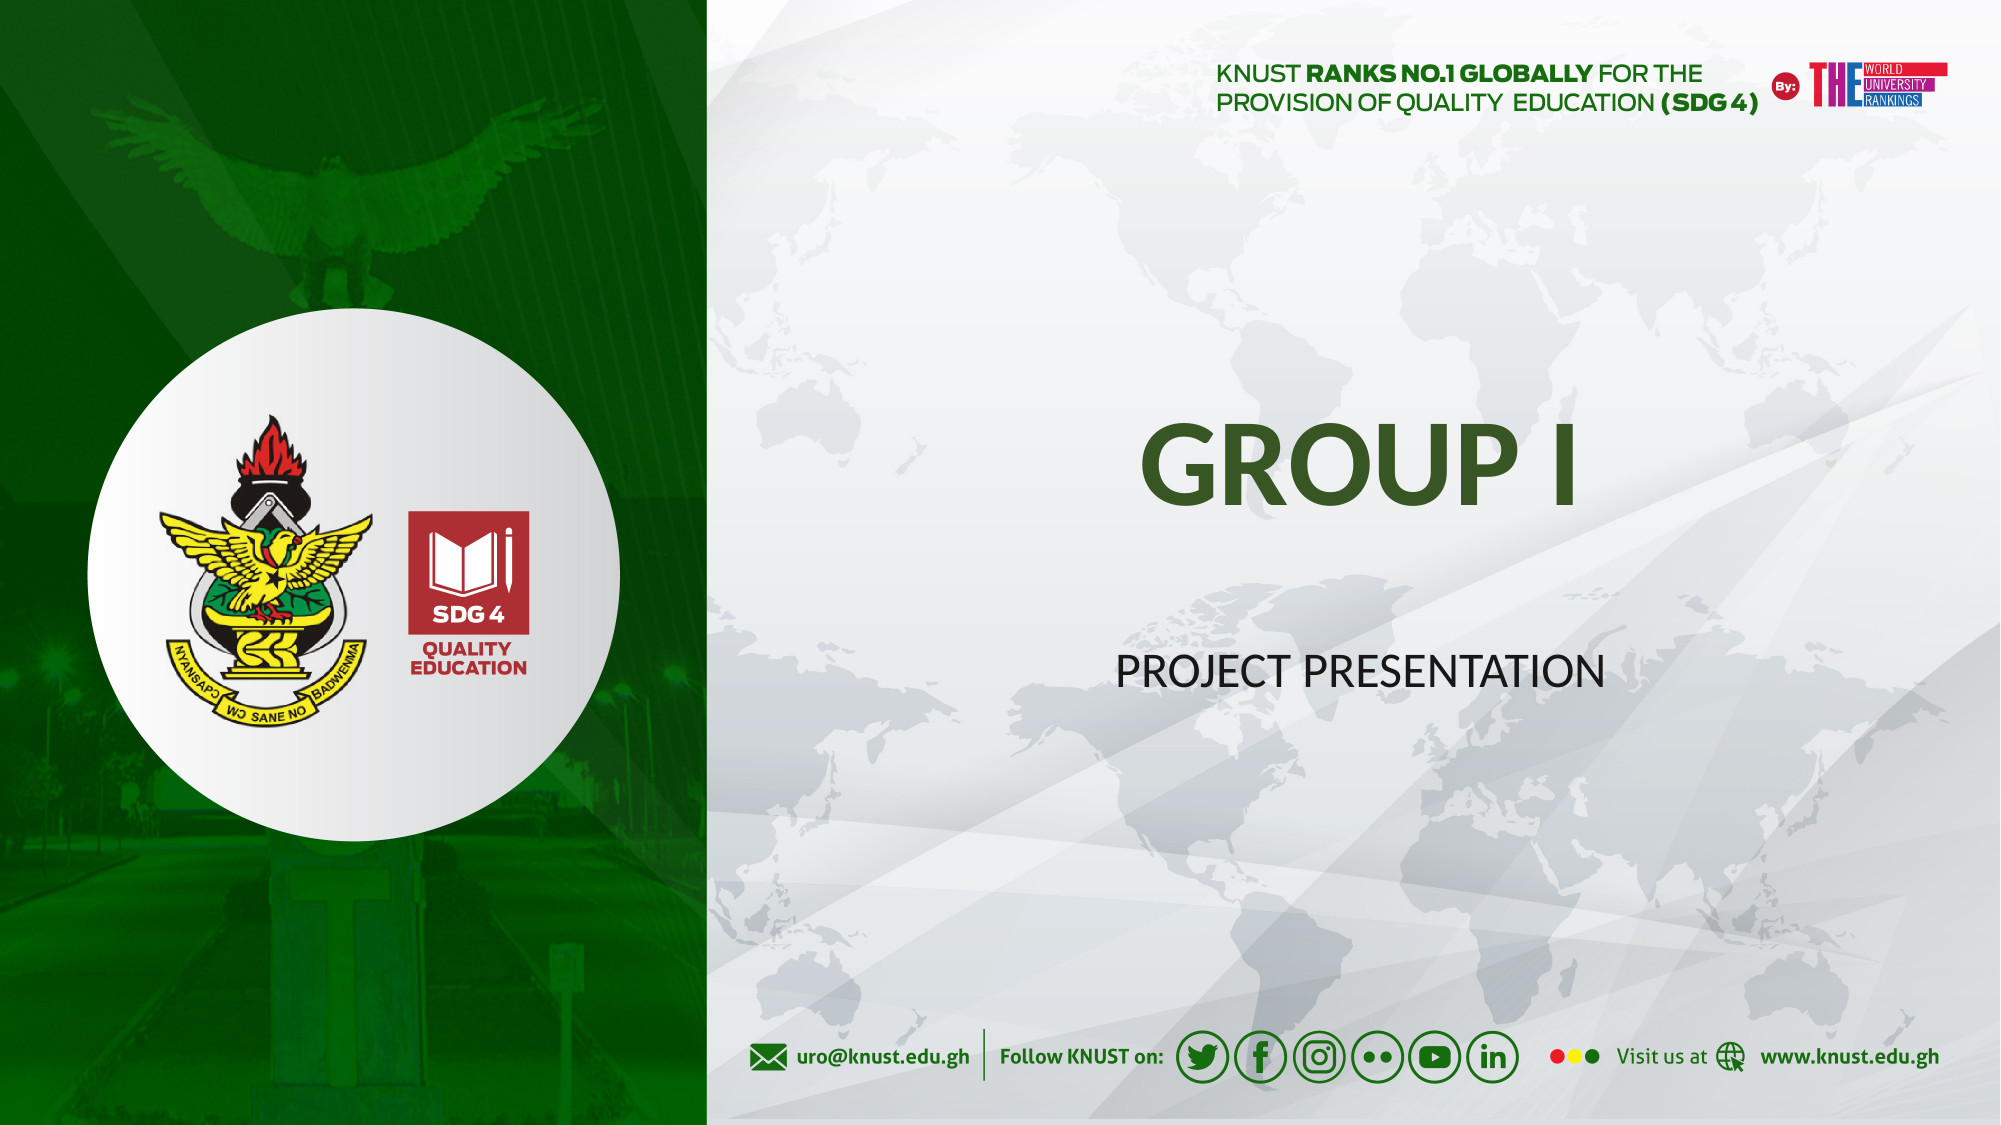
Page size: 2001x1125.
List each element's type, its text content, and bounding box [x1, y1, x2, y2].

title GROUP I [804, 50, 1918, 541]
picture [0, 0, 2001, 1125]
list PROJECT PRESENTATION [804, 637, 1918, 767]
